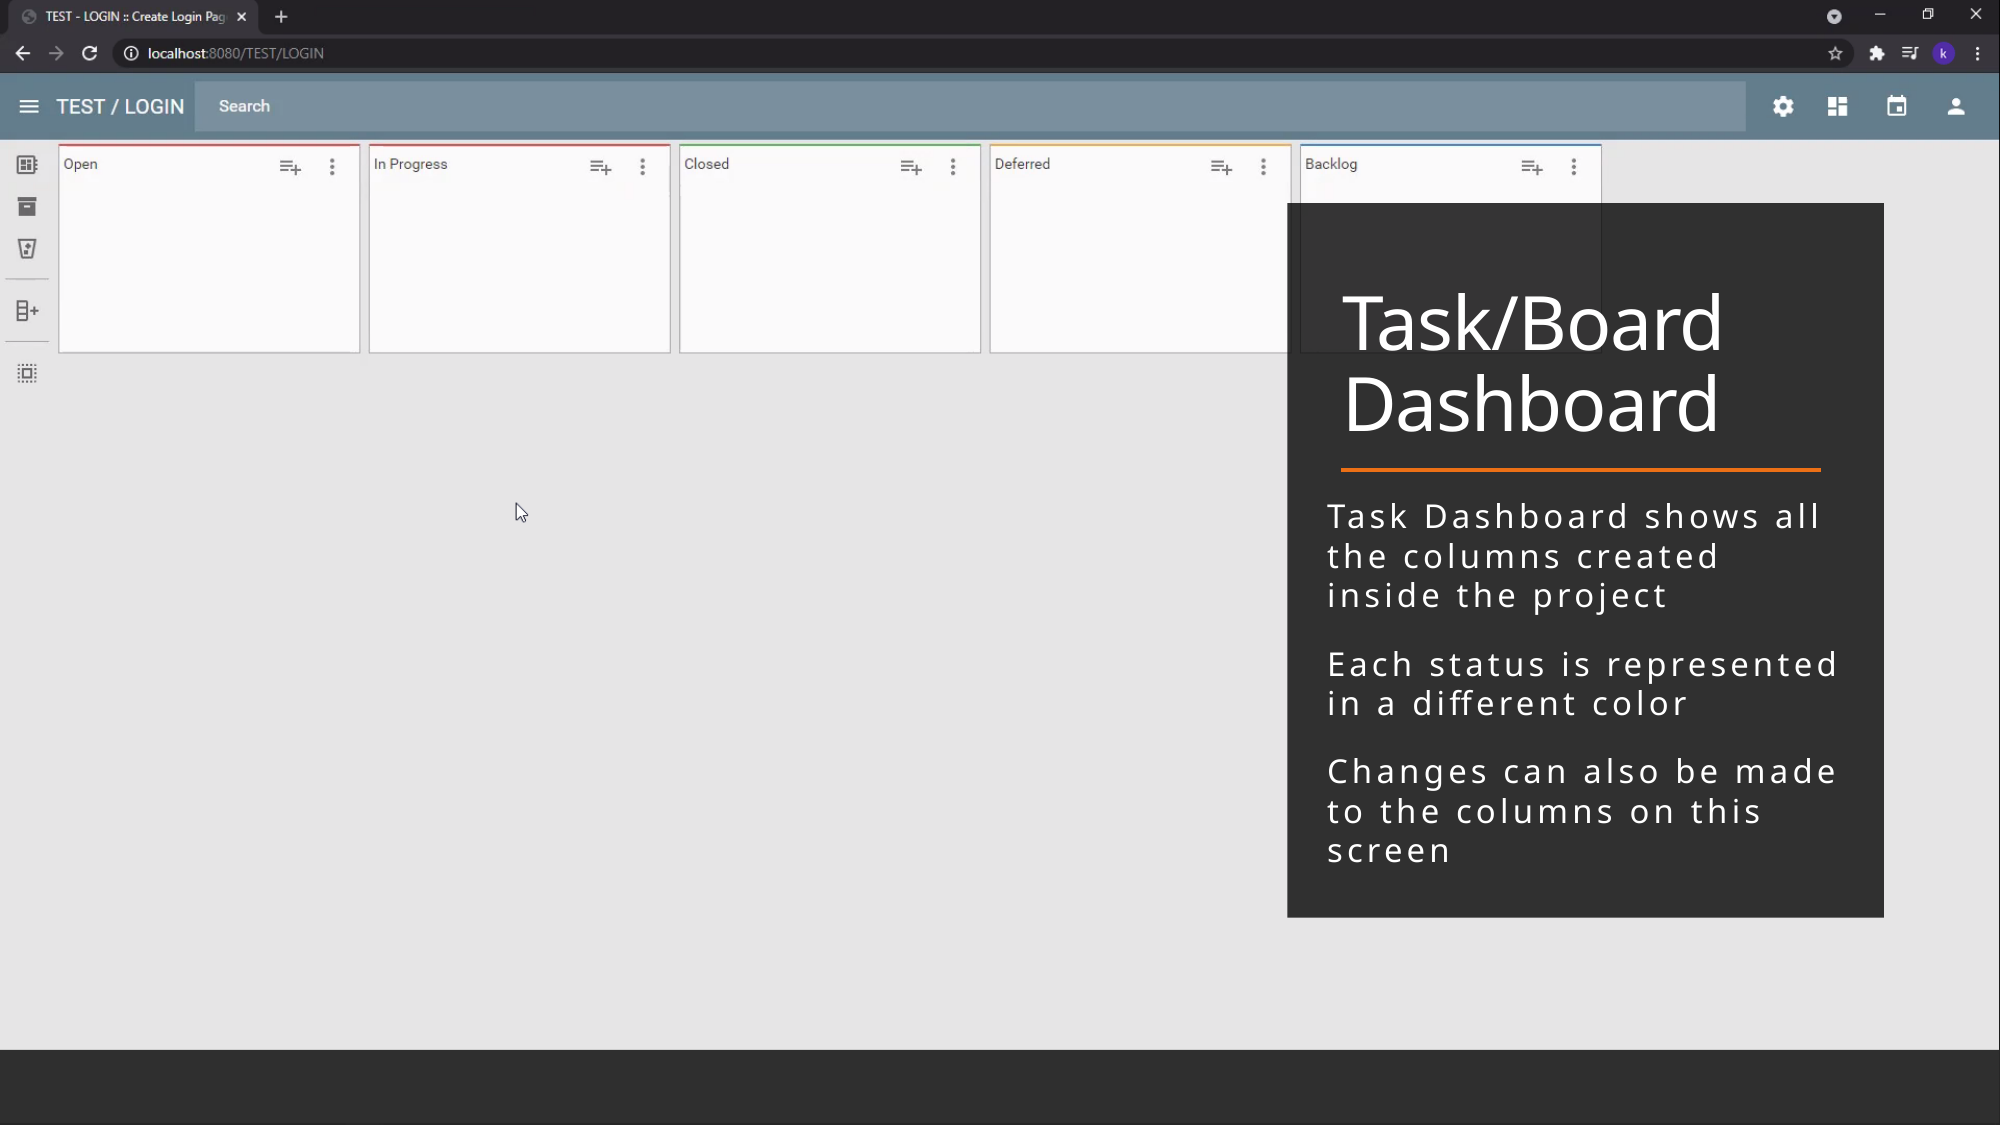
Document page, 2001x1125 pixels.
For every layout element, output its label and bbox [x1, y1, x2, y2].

list [0, 0, 2000, 1125]
